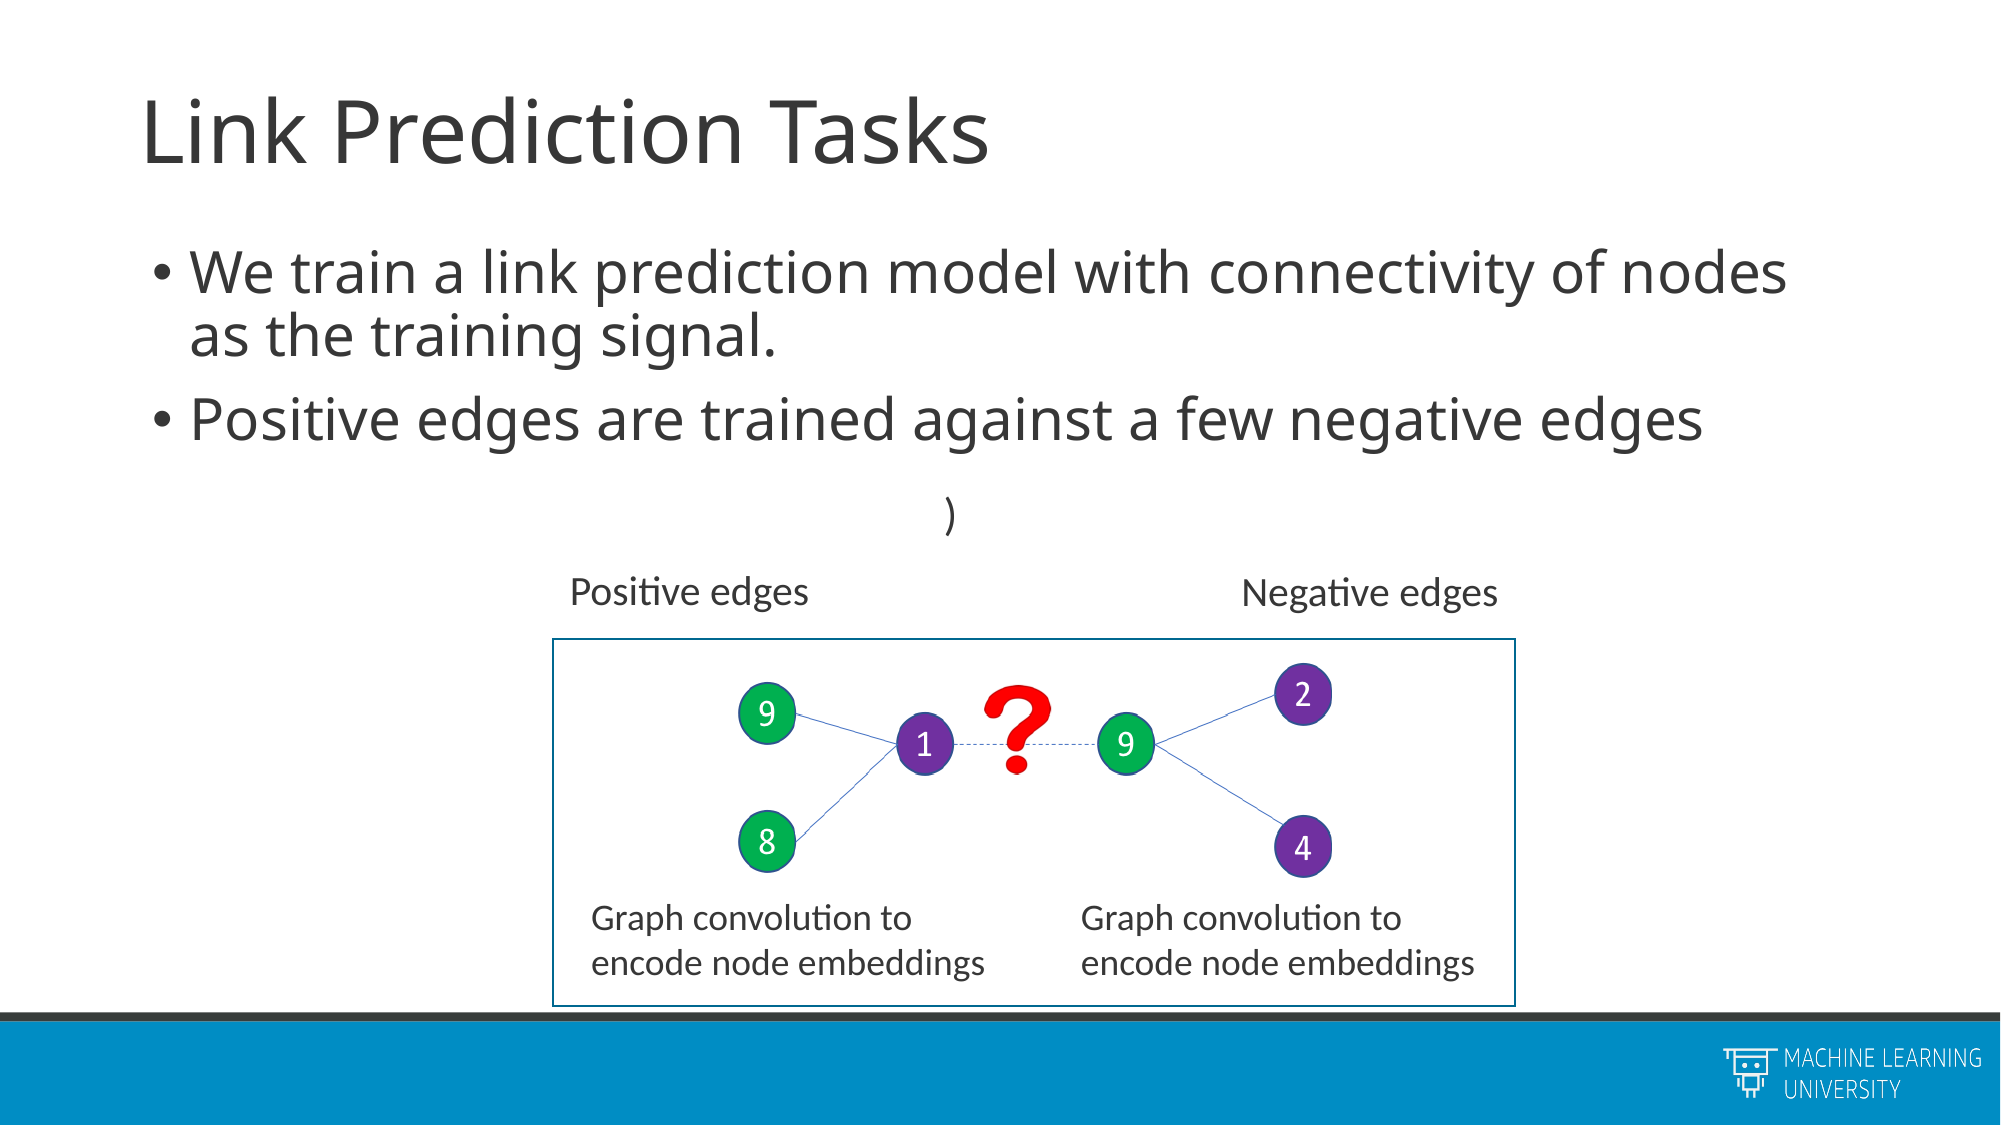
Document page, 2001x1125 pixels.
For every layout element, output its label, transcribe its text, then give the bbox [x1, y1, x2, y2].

picture [1724, 1049, 1777, 1097]
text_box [553, 639, 1516, 1006]
text_box We train a link prediction model with connectivity of nodes as the training signal. Positive edges are trained against a few negative edges [137, 236, 1863, 951]
title Link Prediction Tasks [124, 80, 1850, 298]
text_box Negative edges [1226, 557, 1514, 623]
text_box Positive edges [554, 556, 825, 622]
